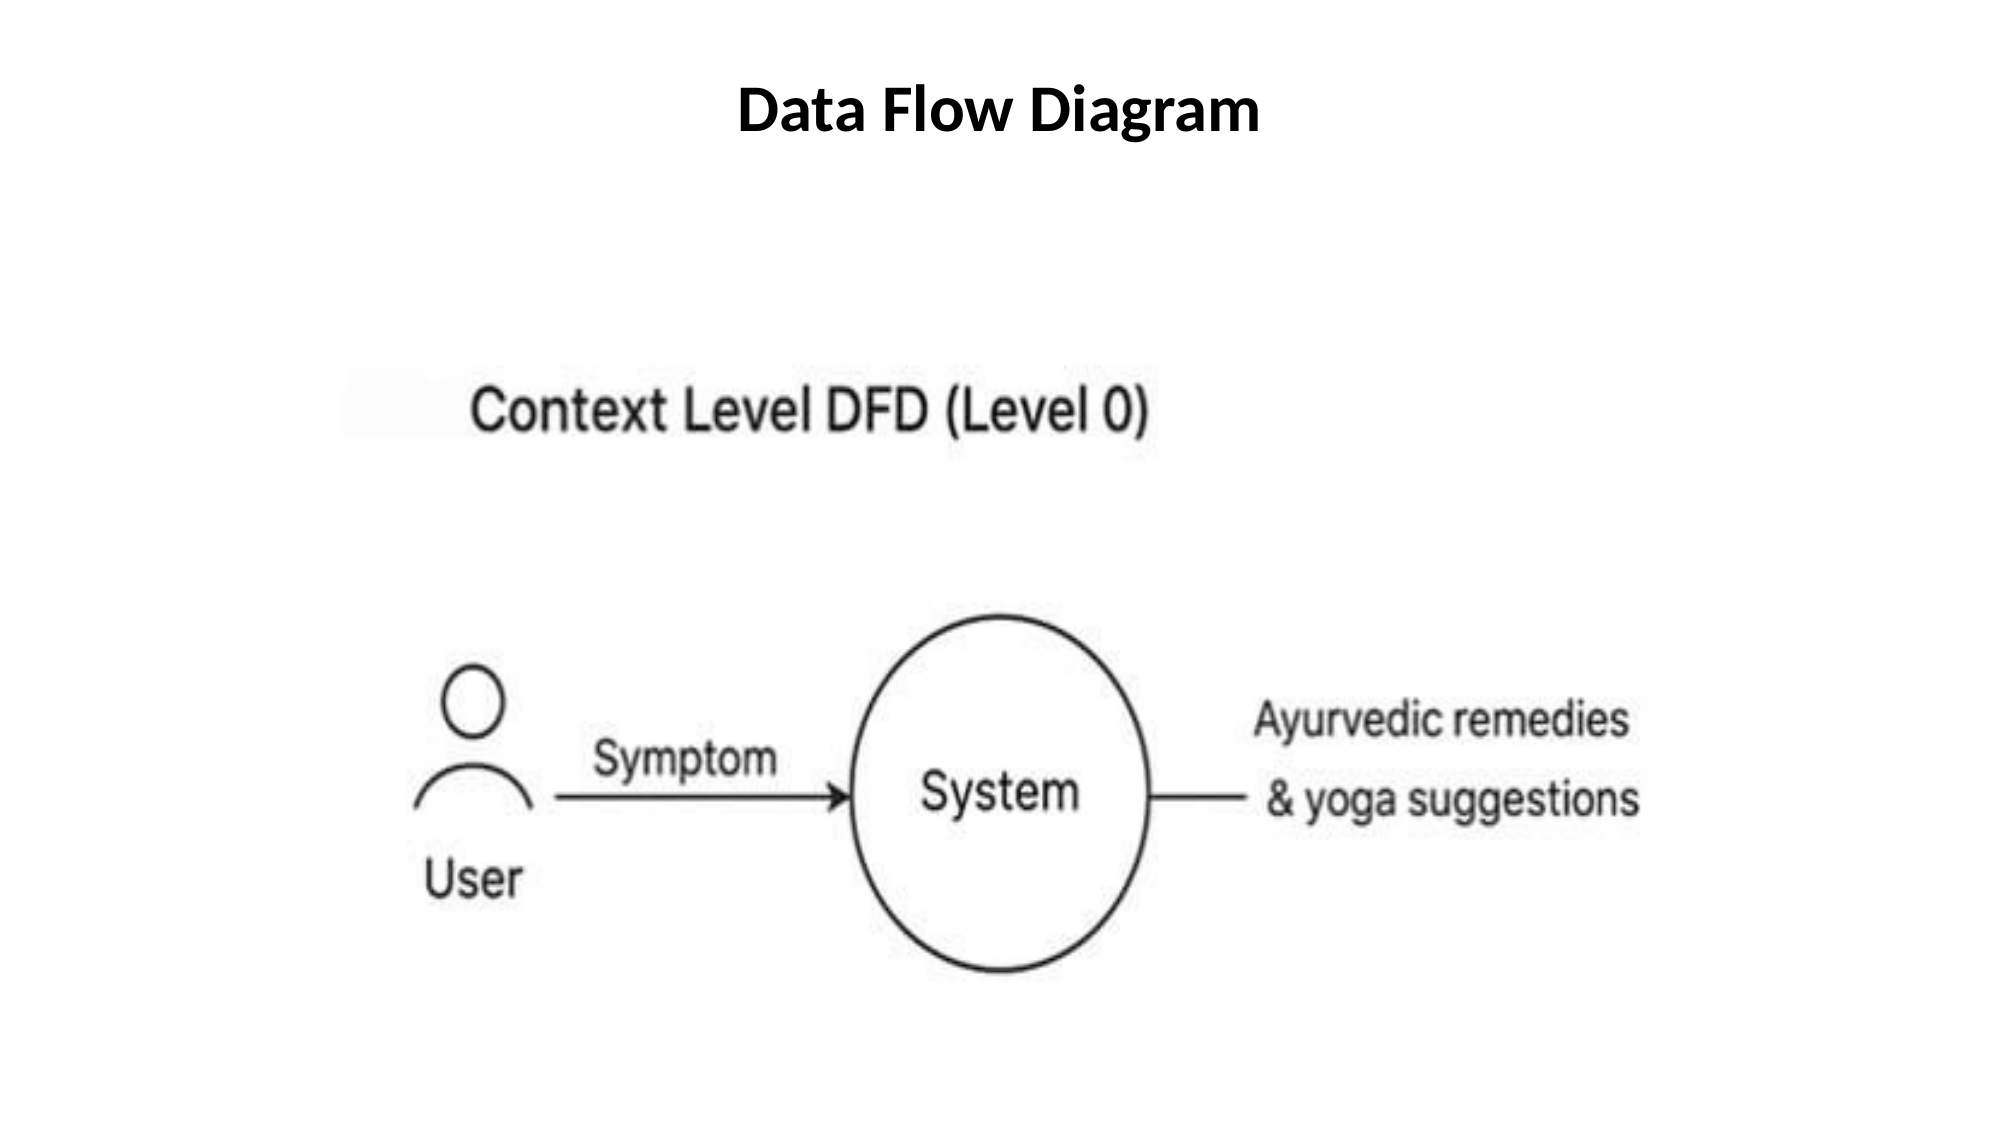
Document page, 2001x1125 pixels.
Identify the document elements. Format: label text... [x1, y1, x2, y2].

text_box Data Flow Diagram [583, 57, 1417, 152]
picture [273, 319, 1727, 1125]
